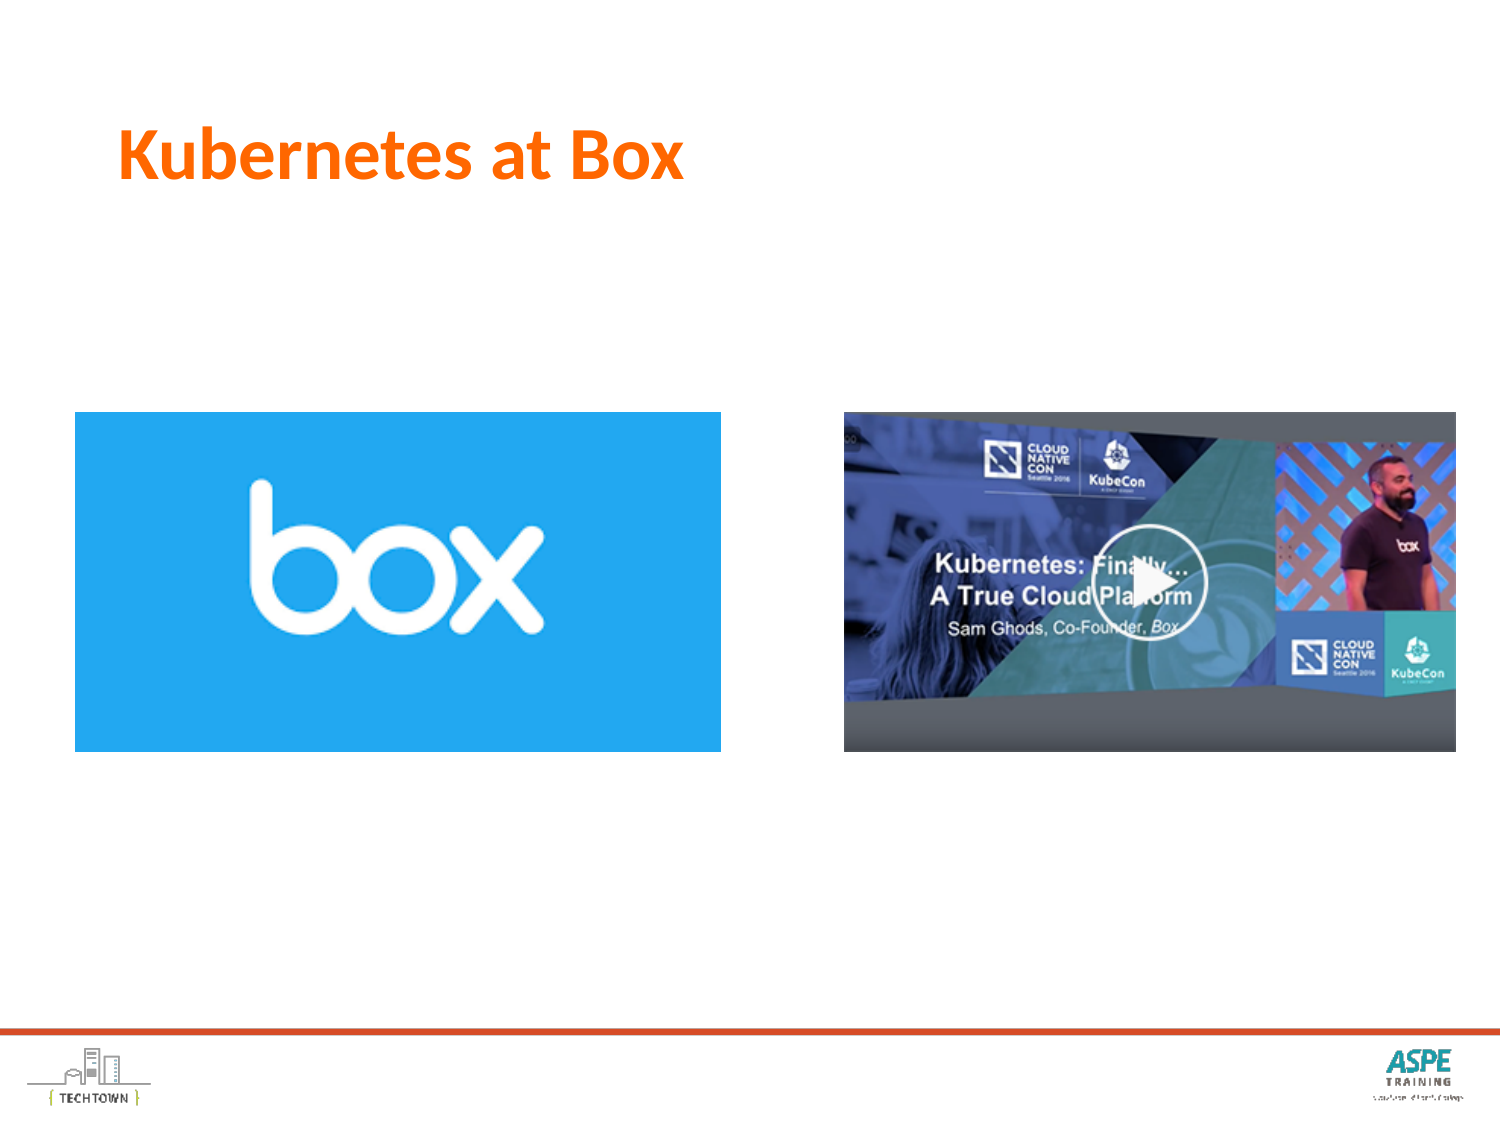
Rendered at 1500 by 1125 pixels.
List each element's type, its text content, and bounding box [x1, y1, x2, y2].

title Kubernetes at Box [103, 59, 1397, 250]
picture [0, 0, 1500, 1125]
